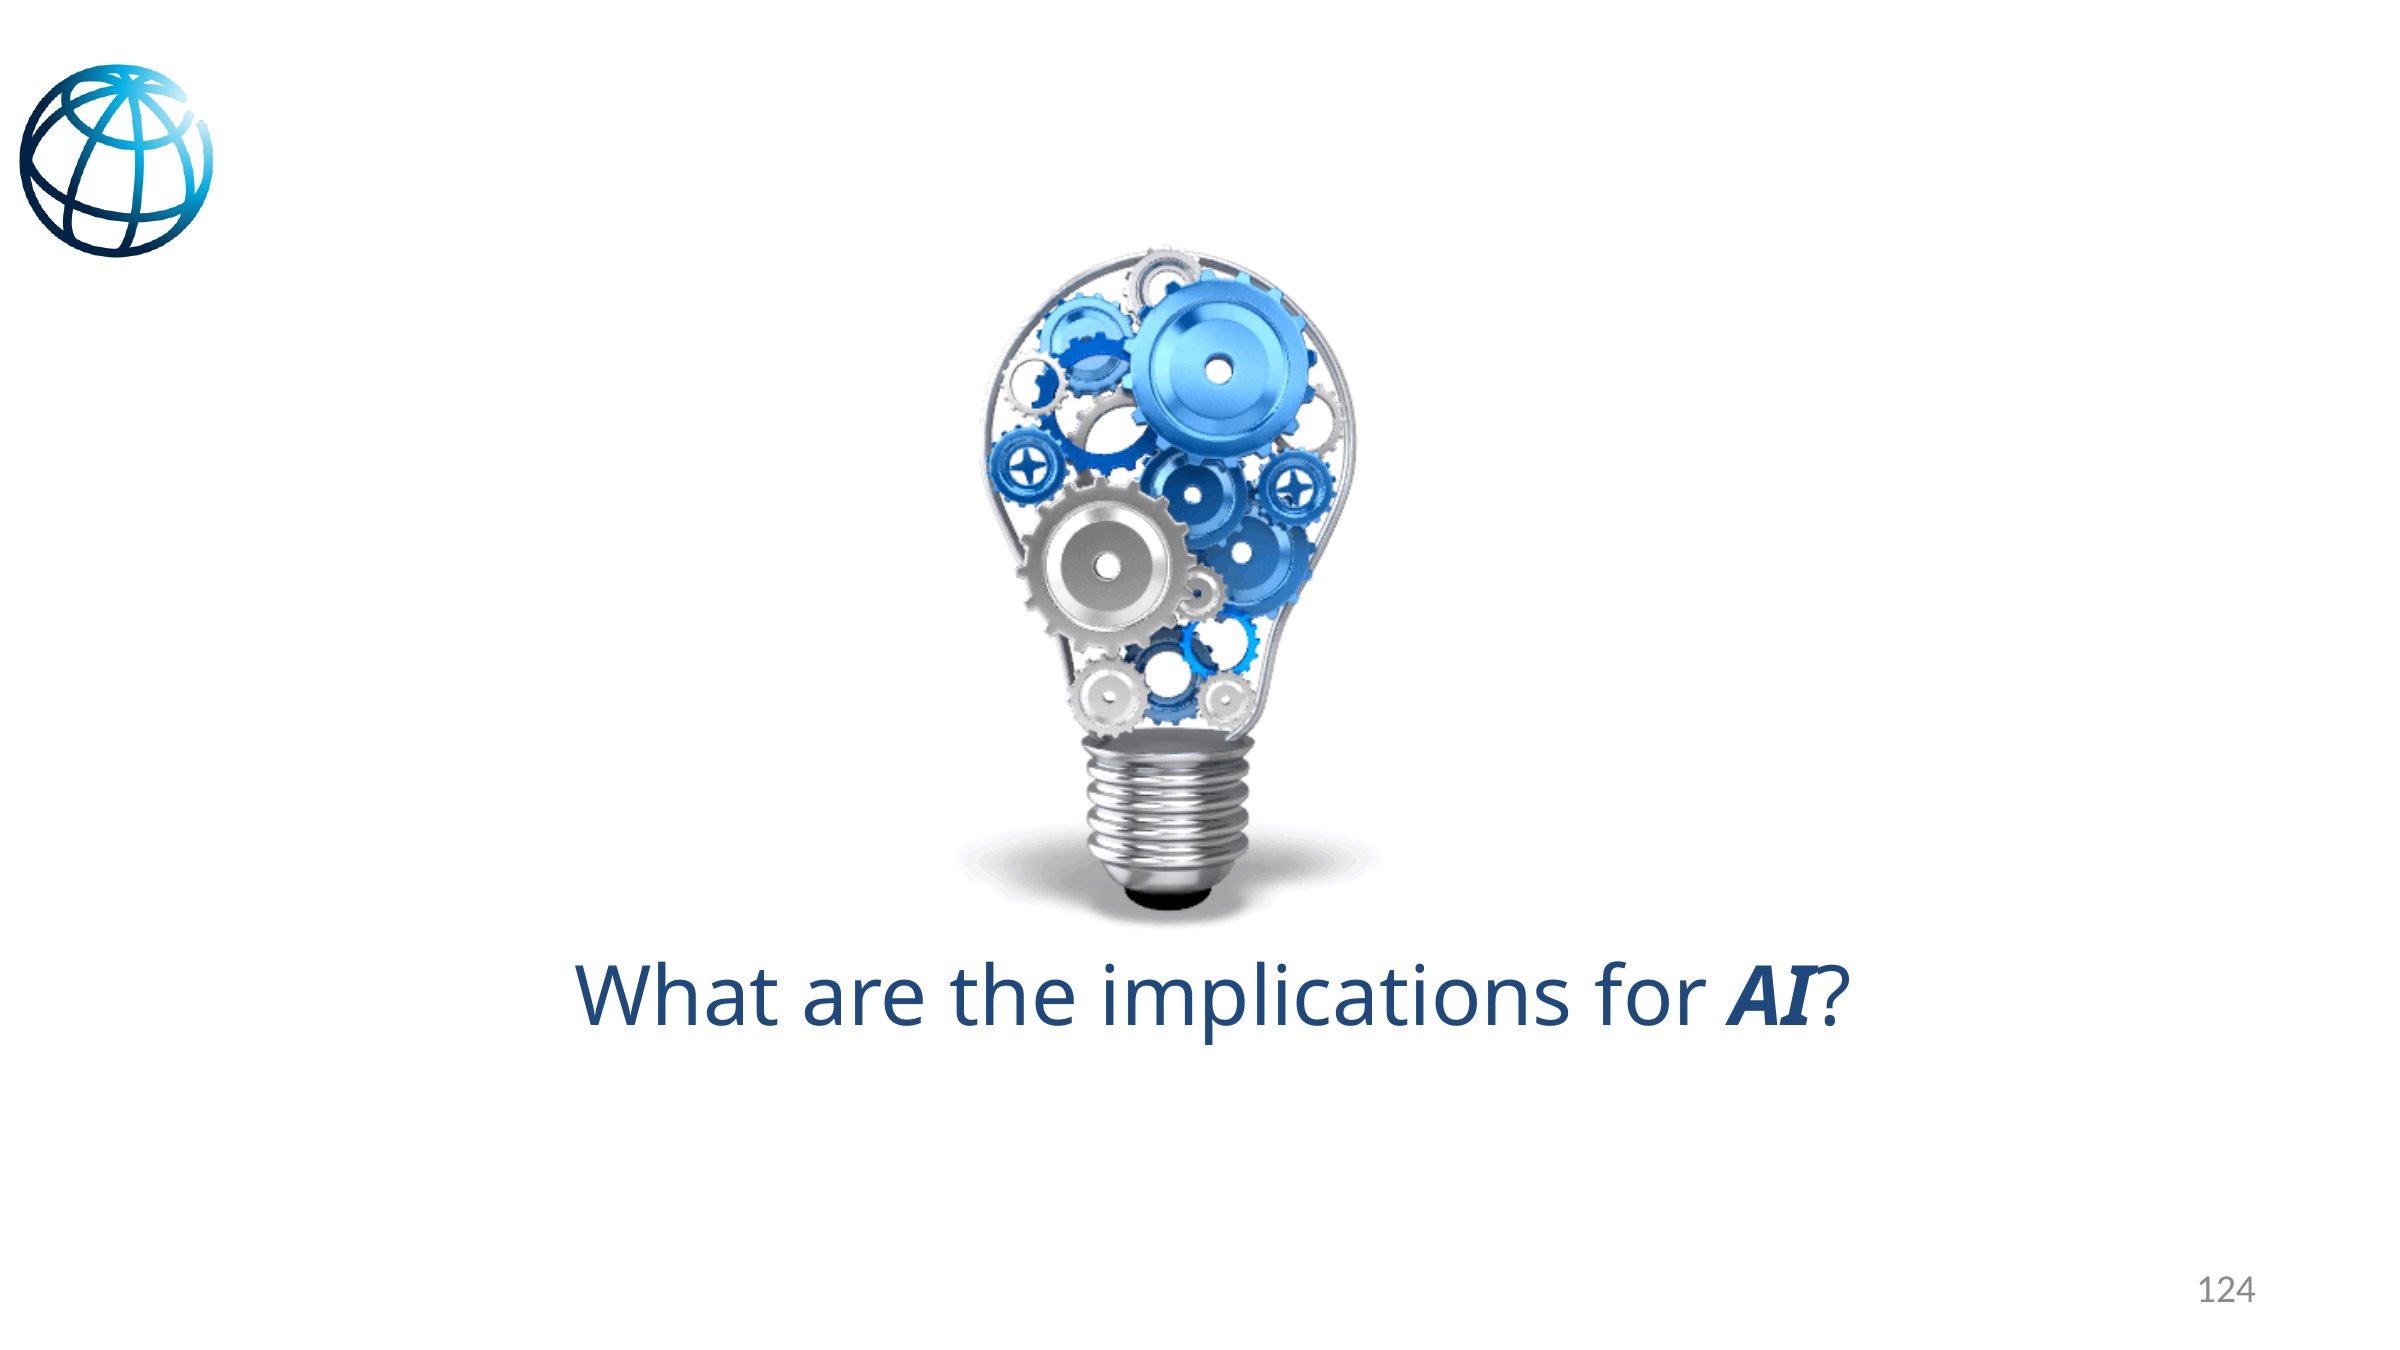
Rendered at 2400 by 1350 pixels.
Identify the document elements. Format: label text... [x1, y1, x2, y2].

picture [916, 225, 1420, 1065]
slide_number 124 [1719, 1251, 2280, 1324]
picture [16, 62, 228, 259]
text_box What are the implications for AI? [559, 934, 911, 1050]
text_box What are the implications for AI? [1425, 934, 1866, 1050]
